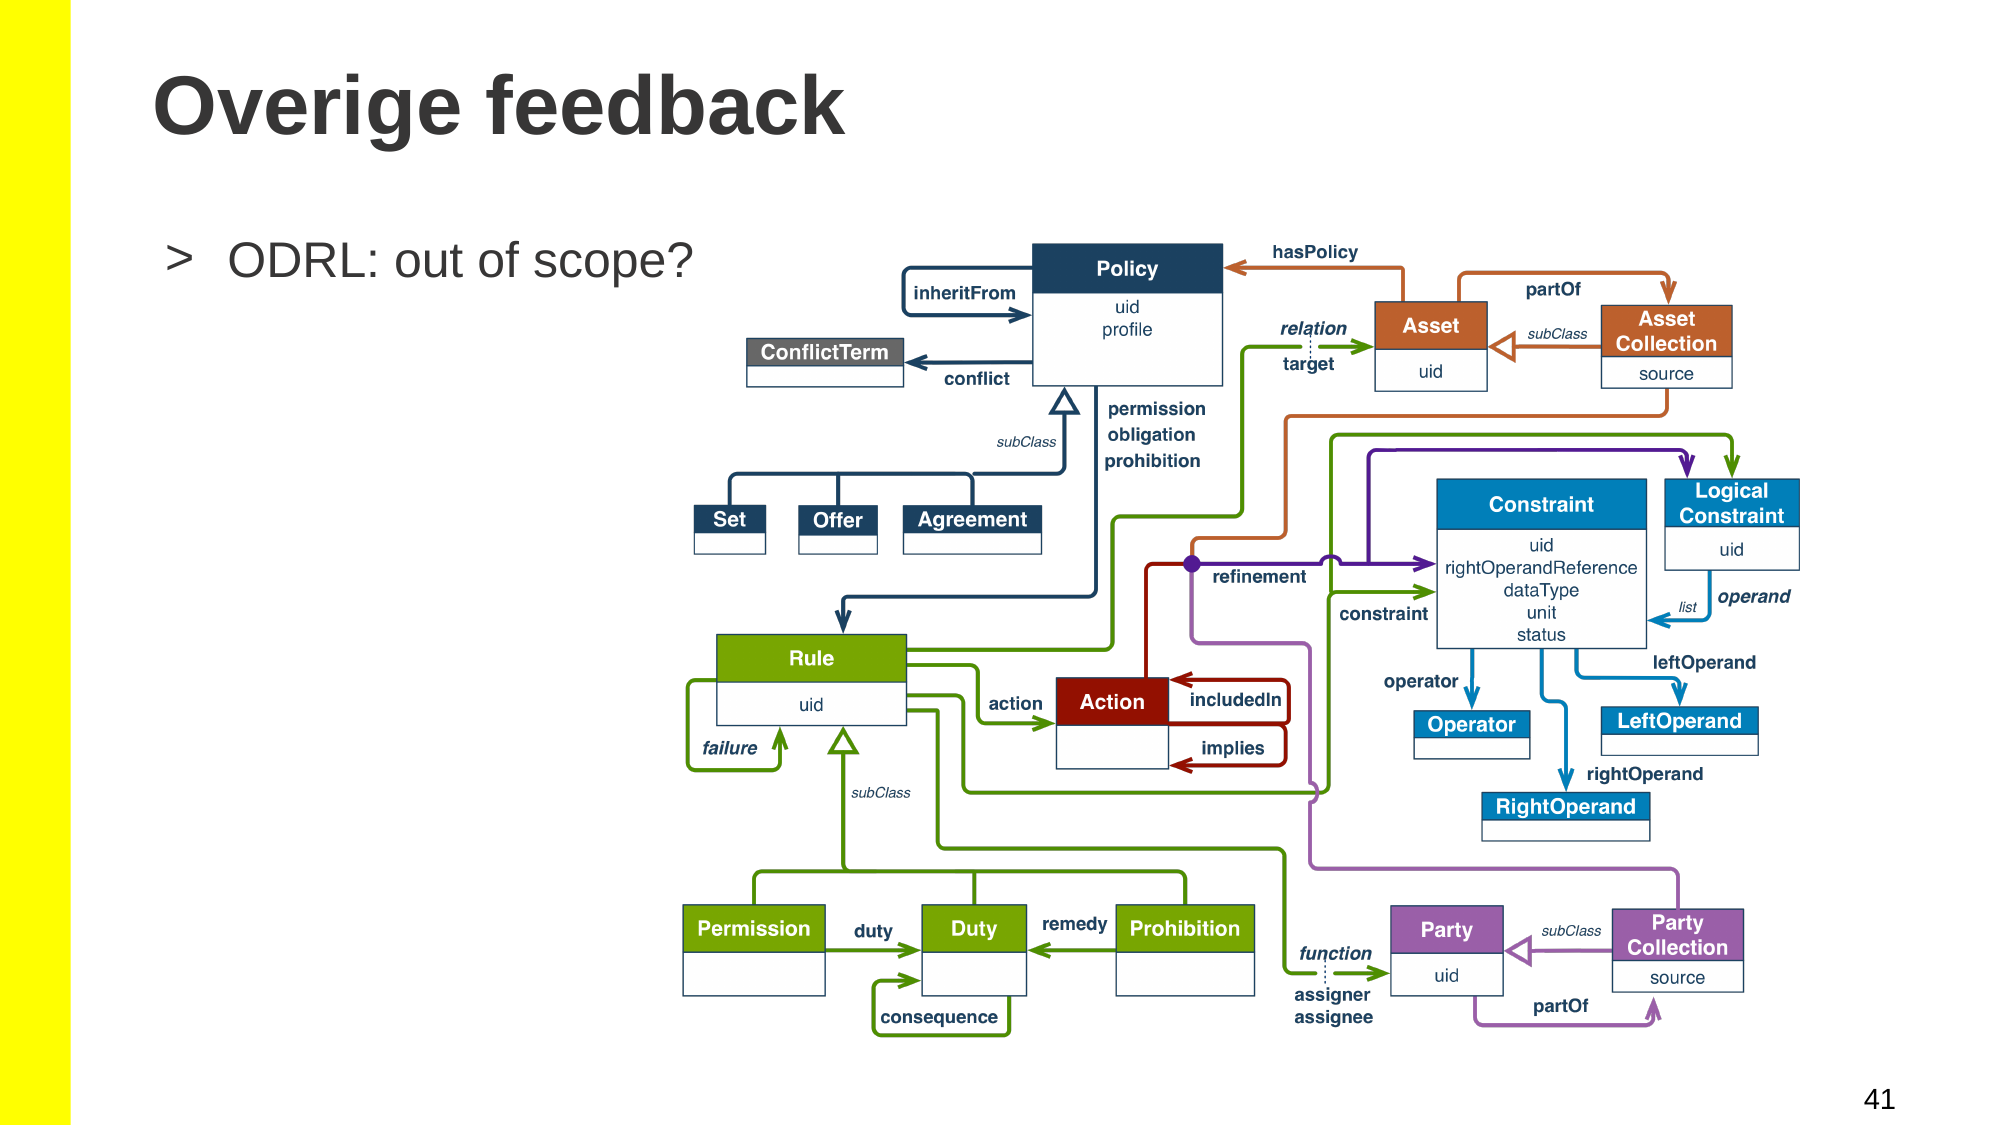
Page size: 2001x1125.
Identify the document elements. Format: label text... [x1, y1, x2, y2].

slide_number 41 [1754, 763, 1904, 1125]
text_box Overige feedback [137, 21, 1608, 203]
picture [682, 227, 1801, 1059]
list ODRL: out of scope? [137, 219, 1863, 1041]
